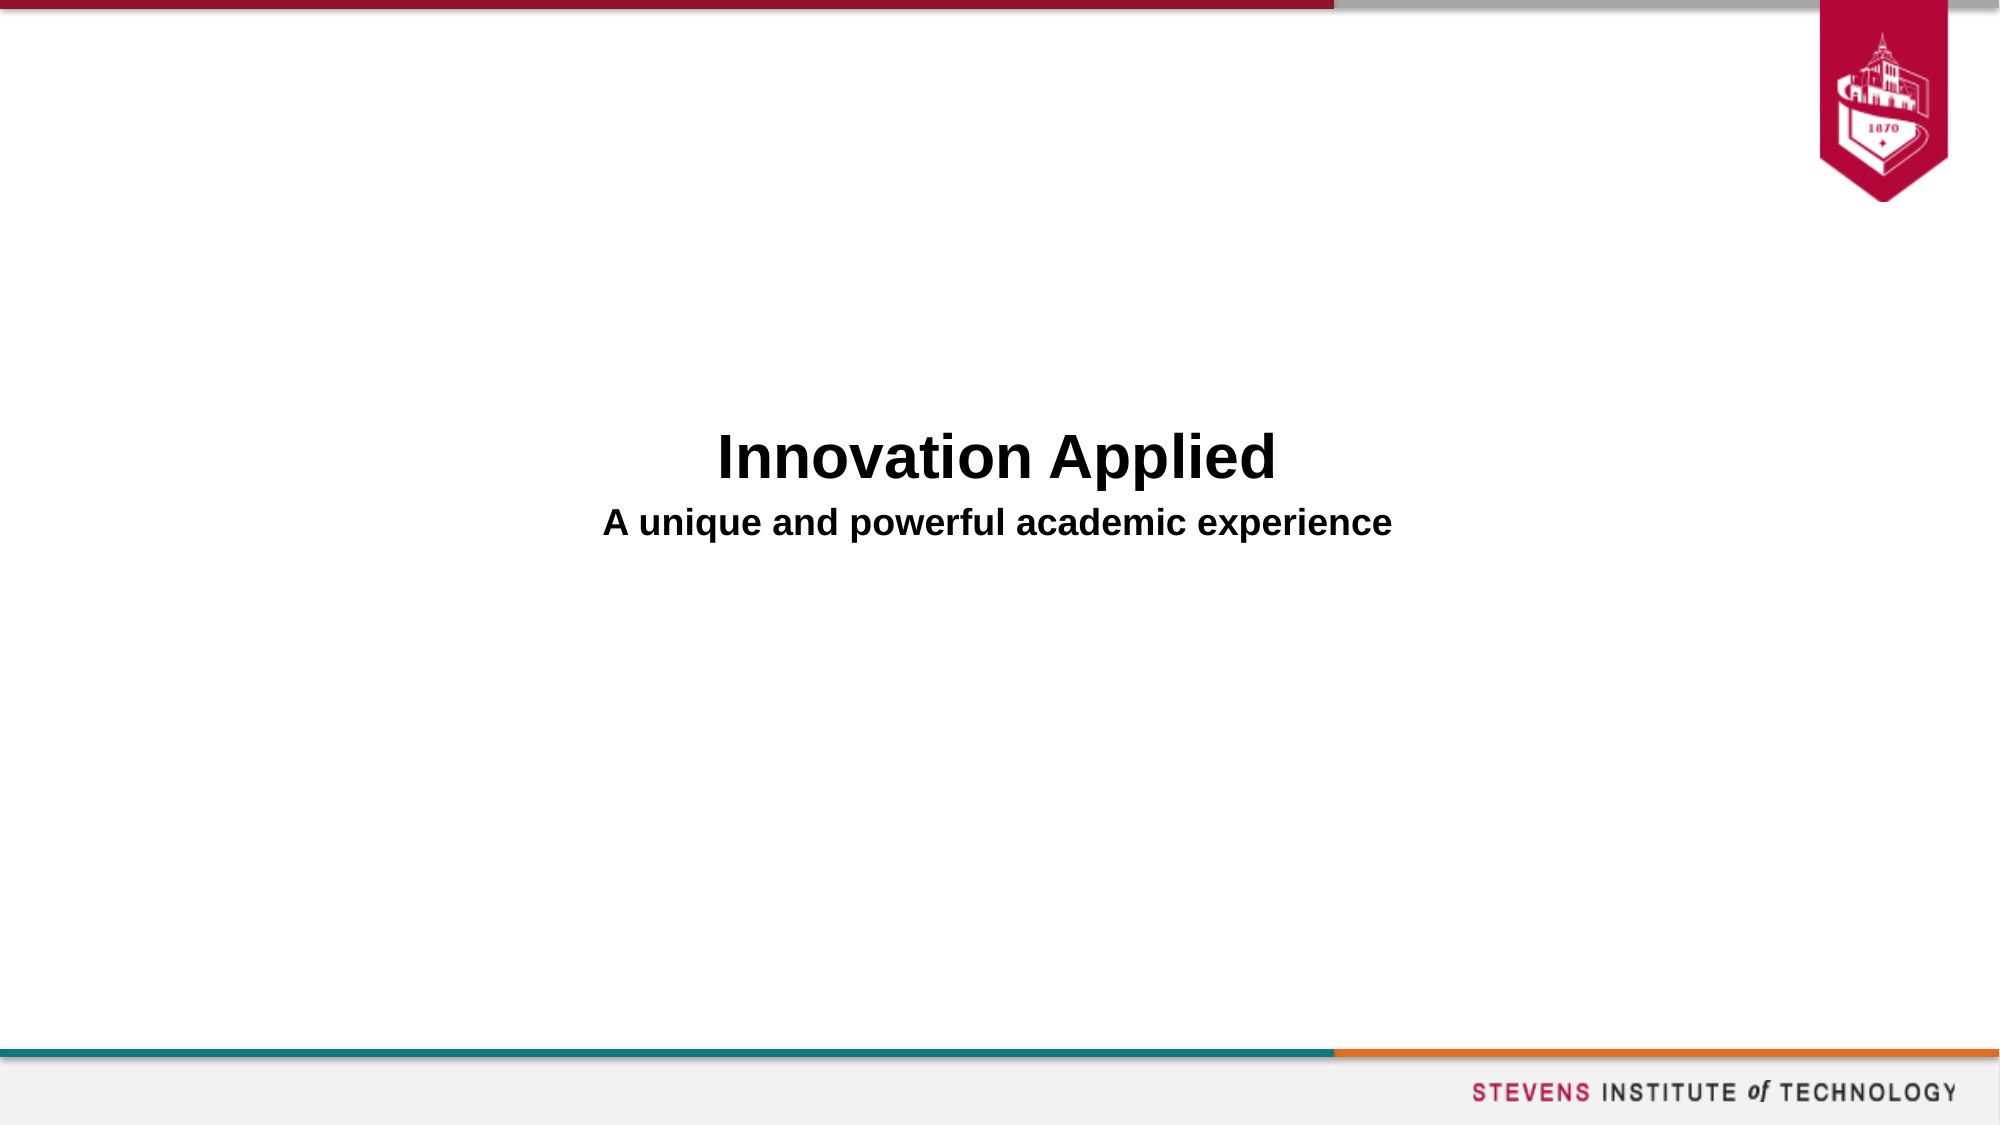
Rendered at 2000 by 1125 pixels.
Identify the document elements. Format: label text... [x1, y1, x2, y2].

list Innovation Applied A unique and powerful academic experience [35, 366, 1961, 680]
